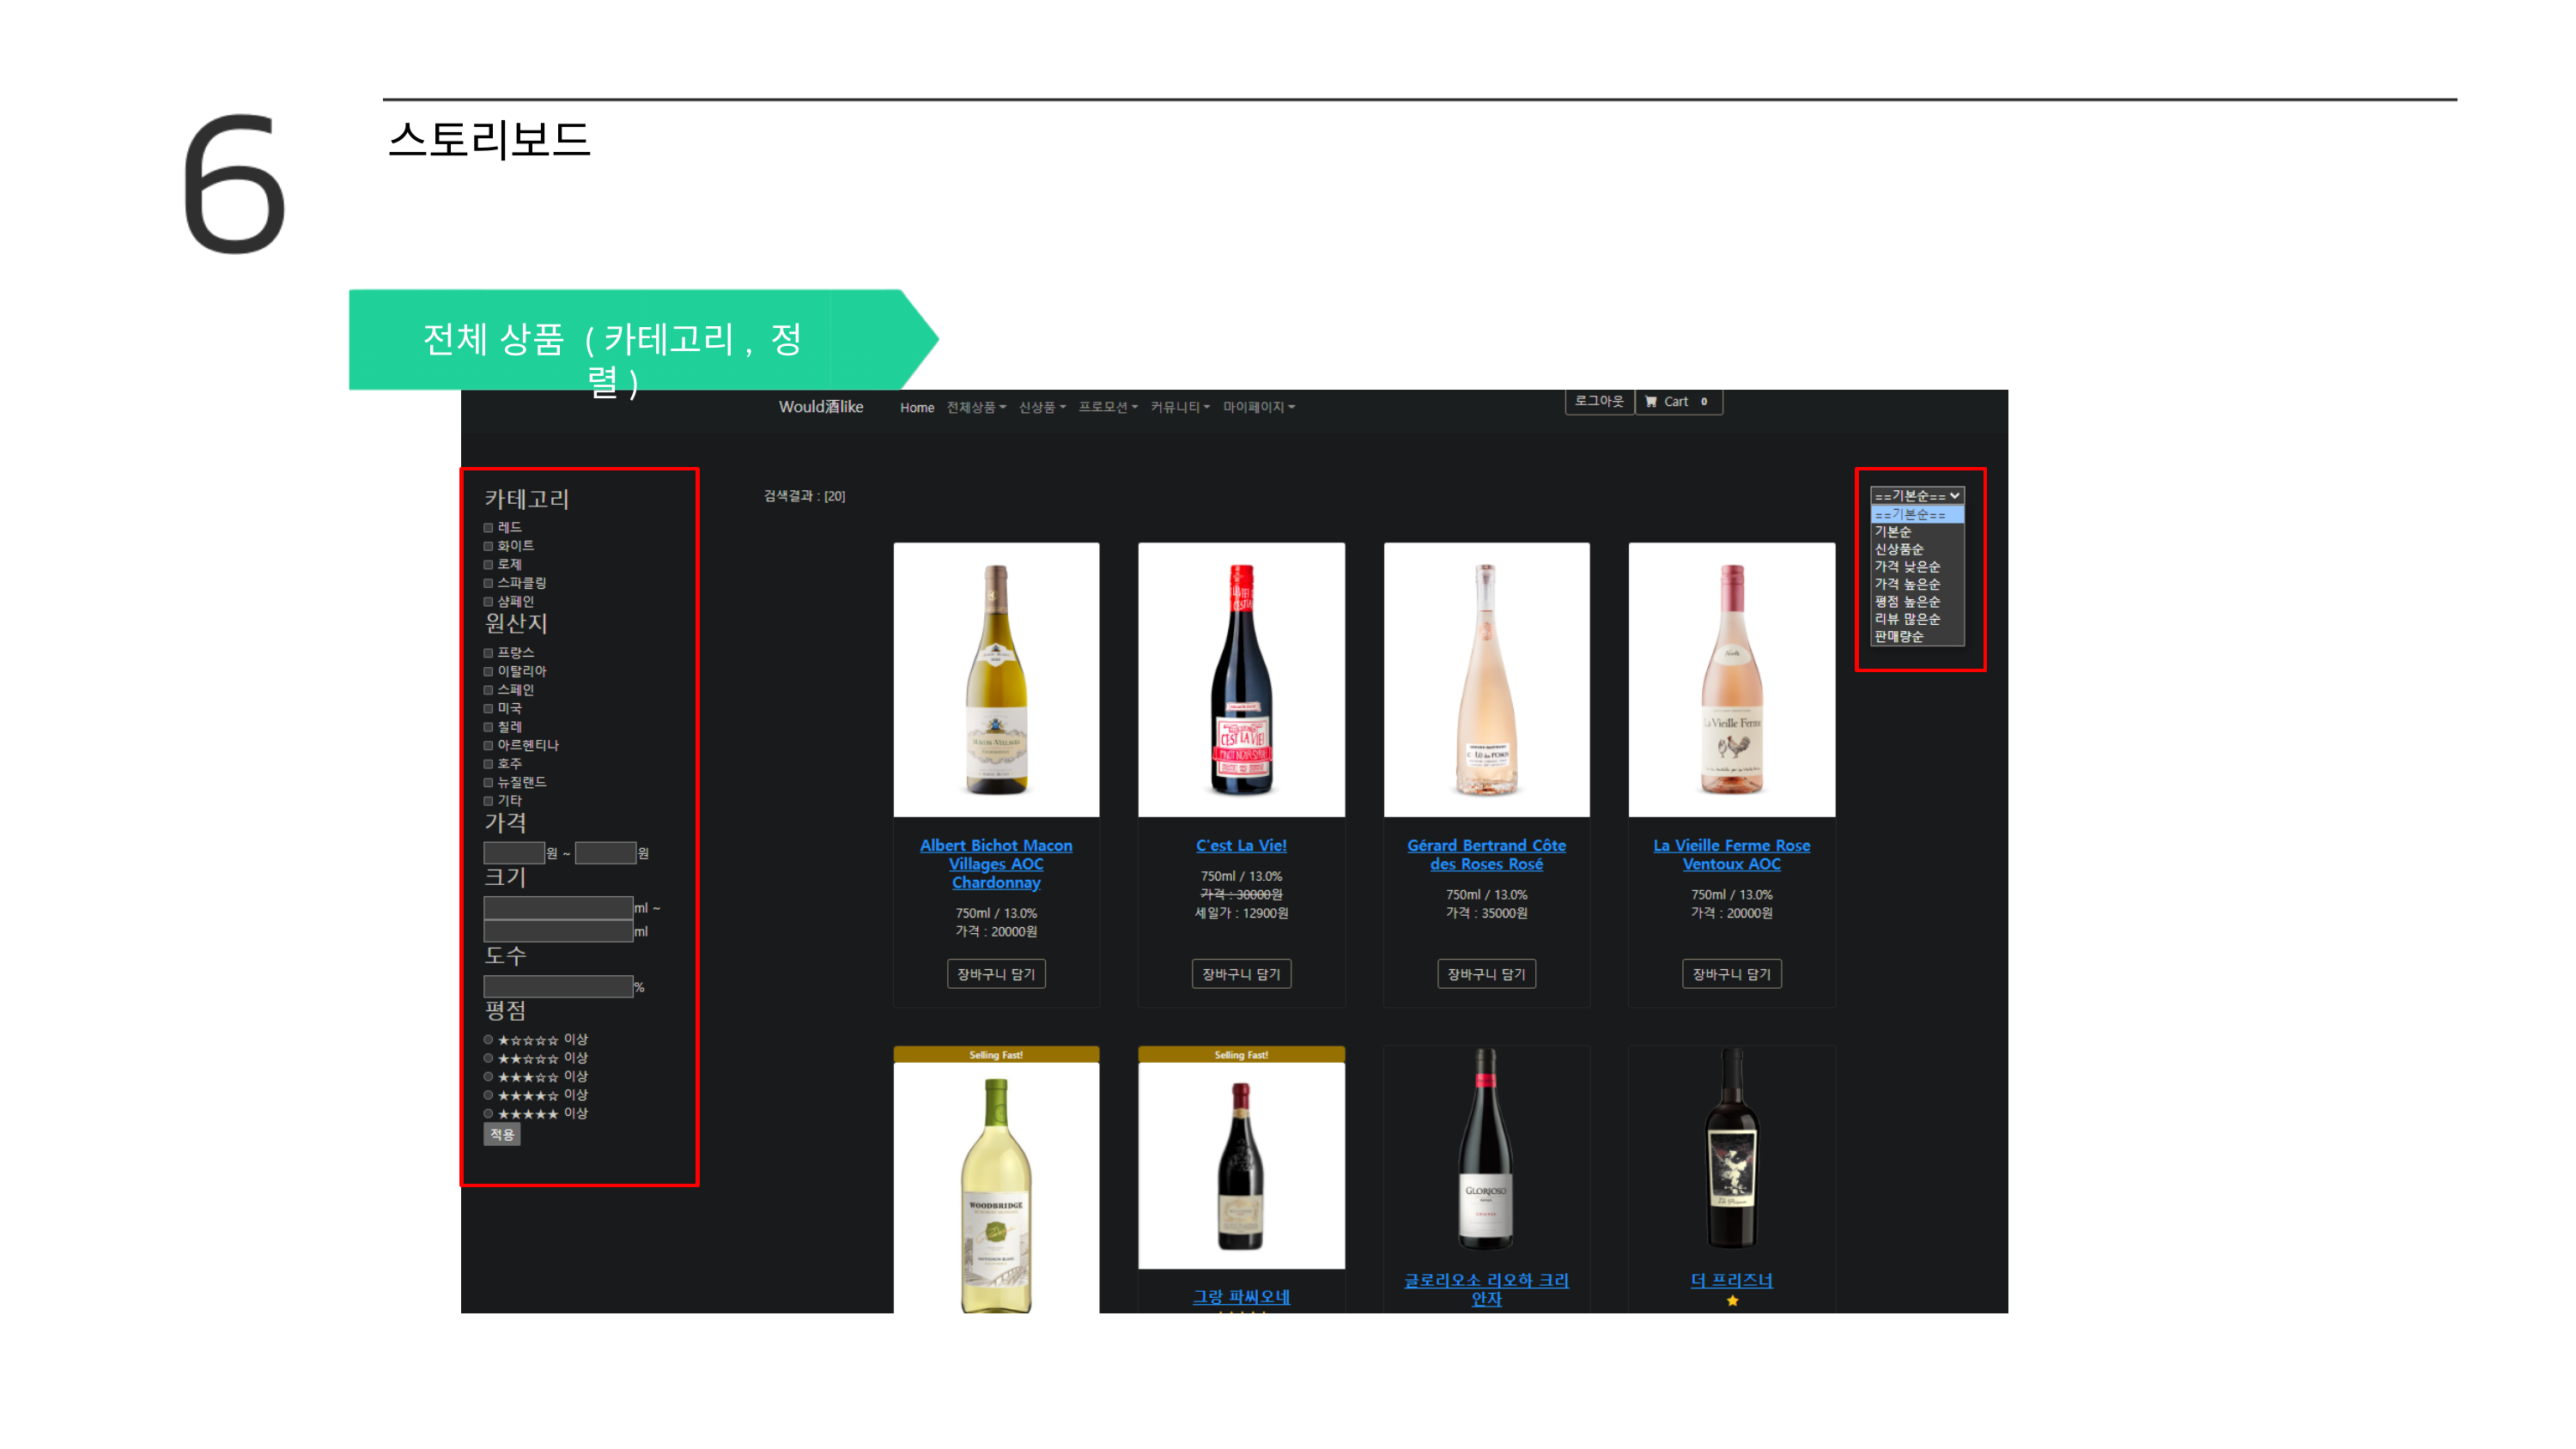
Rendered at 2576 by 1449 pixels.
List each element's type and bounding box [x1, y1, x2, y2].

text_box [349, 288, 939, 410]
text_box [401, 94, 2458, 106]
picture [461, 389, 2008, 1313]
picture [144, 0, 401, 350]
text_box [401, 106, 644, 173]
